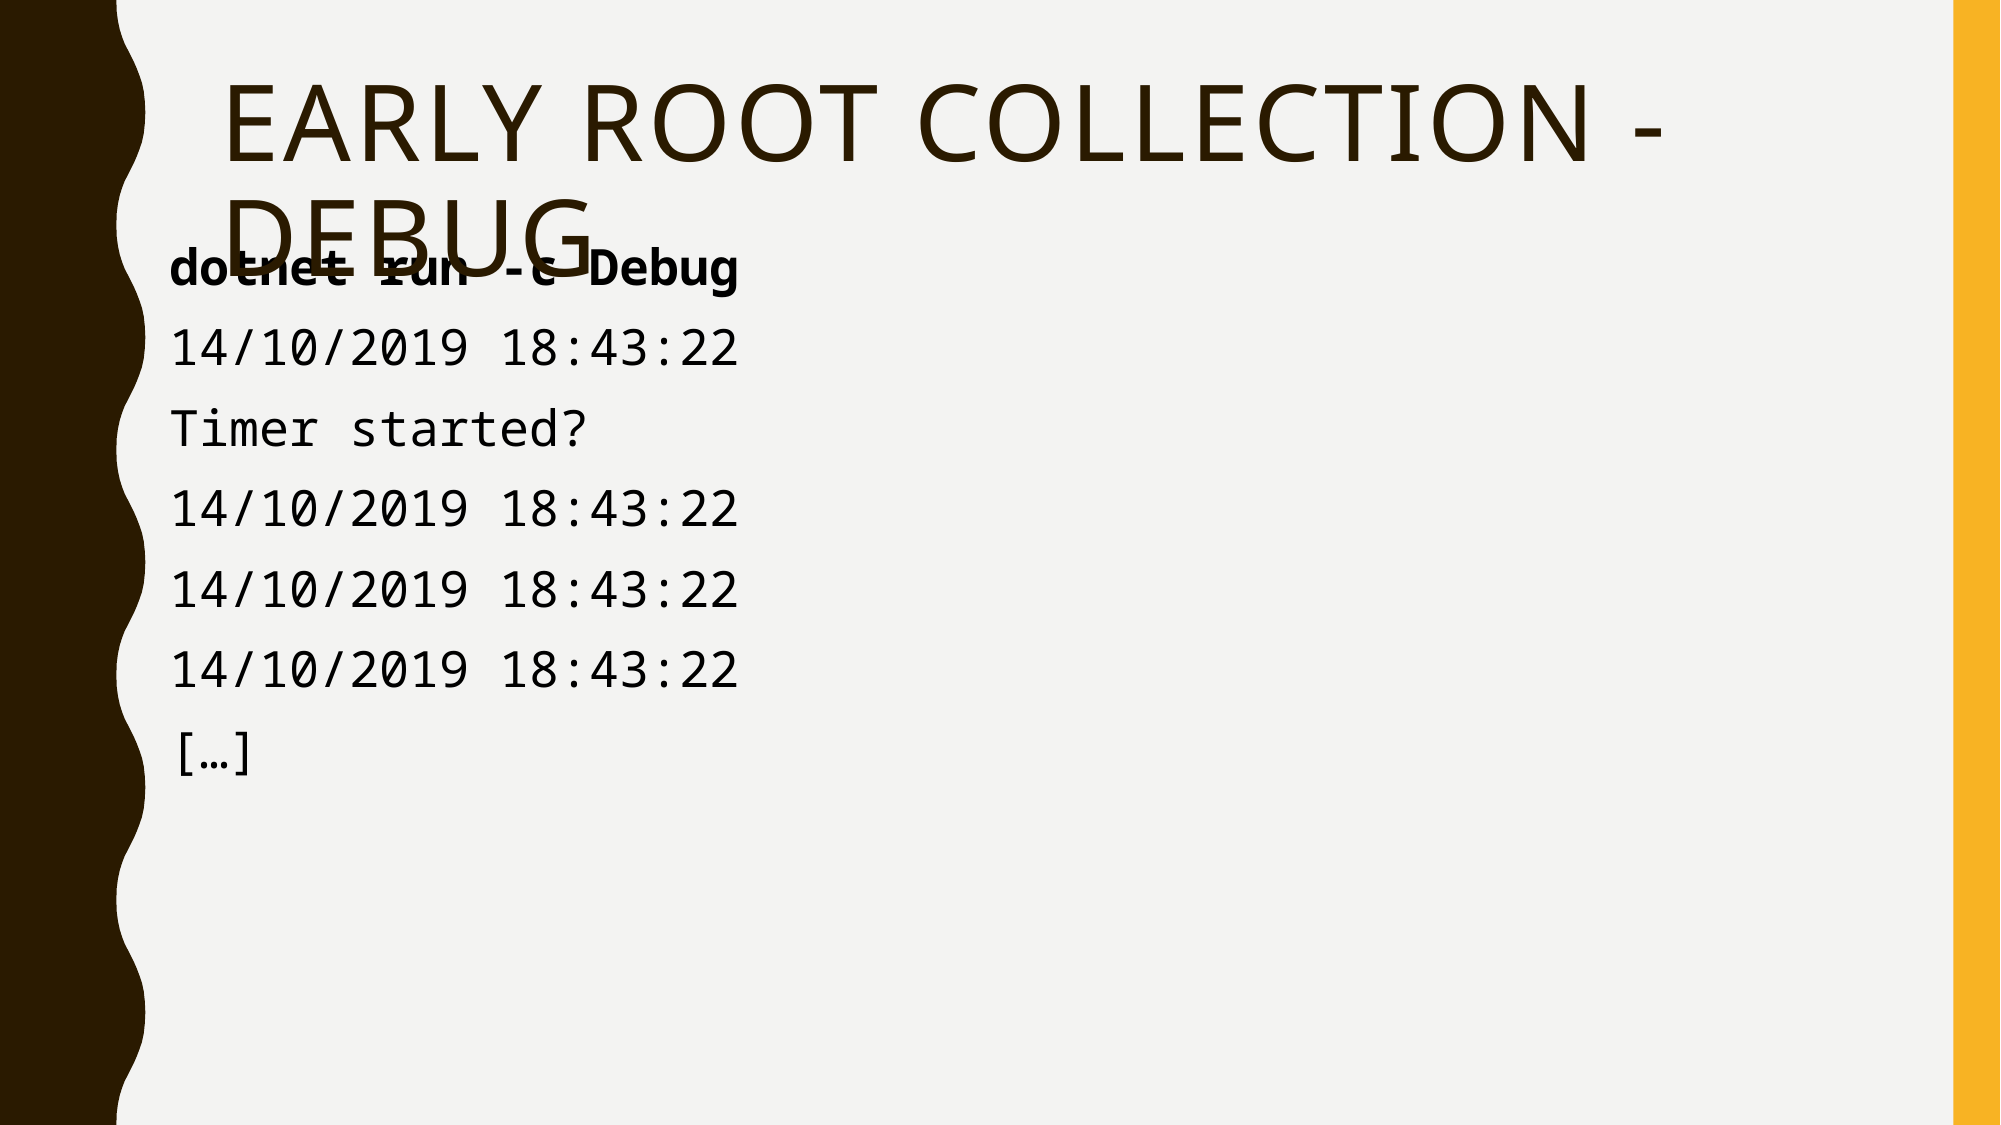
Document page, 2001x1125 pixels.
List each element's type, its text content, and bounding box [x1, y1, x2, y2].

text_box early root collection - debug [205, 62, 1875, 308]
text_box dotnet run -c Debug 14/10/2019 18:43:22 Timer started? 14/10/2019 18:43:22 14/10/2019 18:43:22 14/10/2019 18:43:22 […] [154, 221, 1964, 872]
